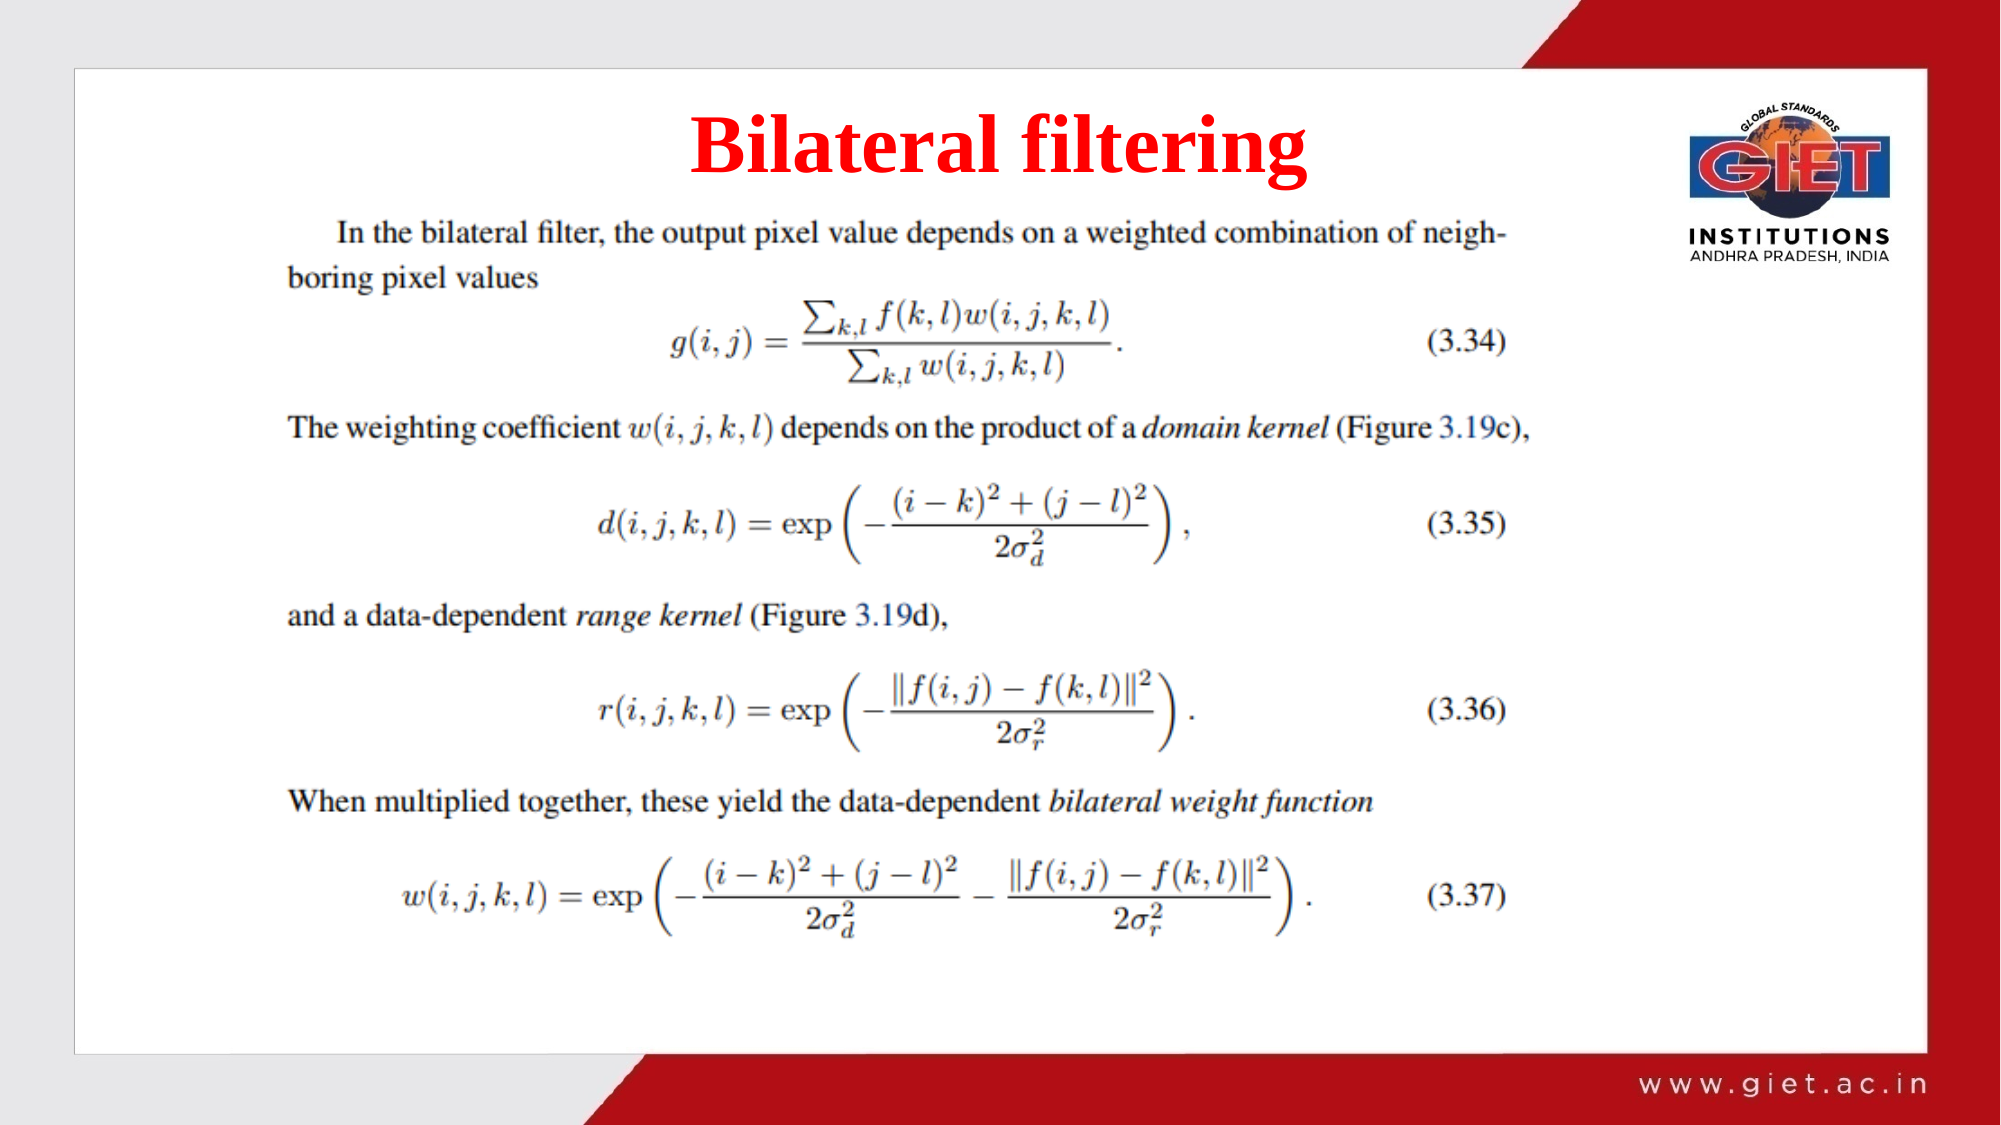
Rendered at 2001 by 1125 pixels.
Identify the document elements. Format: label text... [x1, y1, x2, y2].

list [273, 207, 1556, 960]
title Bilateral filtering [99, 45, 1900, 233]
picture [0, 0, 2001, 1125]
